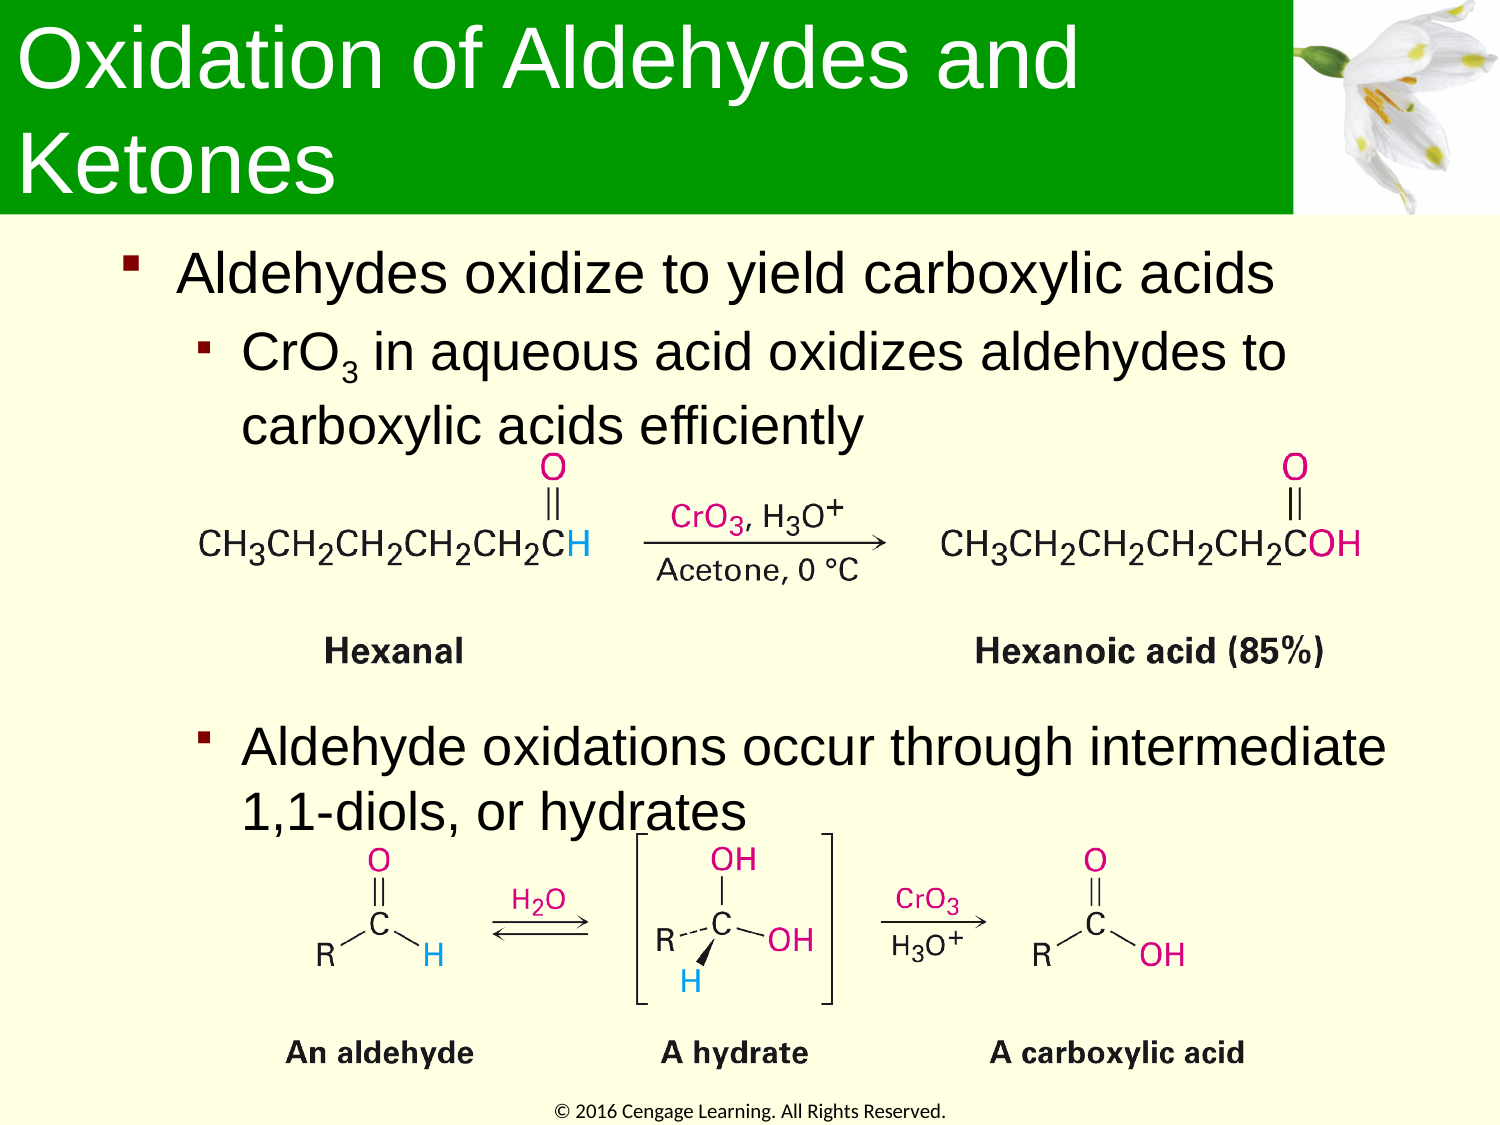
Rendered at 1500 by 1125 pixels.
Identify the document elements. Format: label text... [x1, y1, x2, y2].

picture [1293, 0, 1500, 215]
picture [197, 449, 1362, 673]
picture [284, 833, 1245, 1071]
list Aldehydes oxidize to yield carboxylic acids CrO3 in aqueous acid oxidizes aldehydes to carboxylic acids efficiently Aldehyde oxidations occur through intermediate 1,1-diols, or hydrates [103, 227, 1450, 1065]
title Oxidation of Aldehydes and Ketones [0, 0, 1288, 213]
